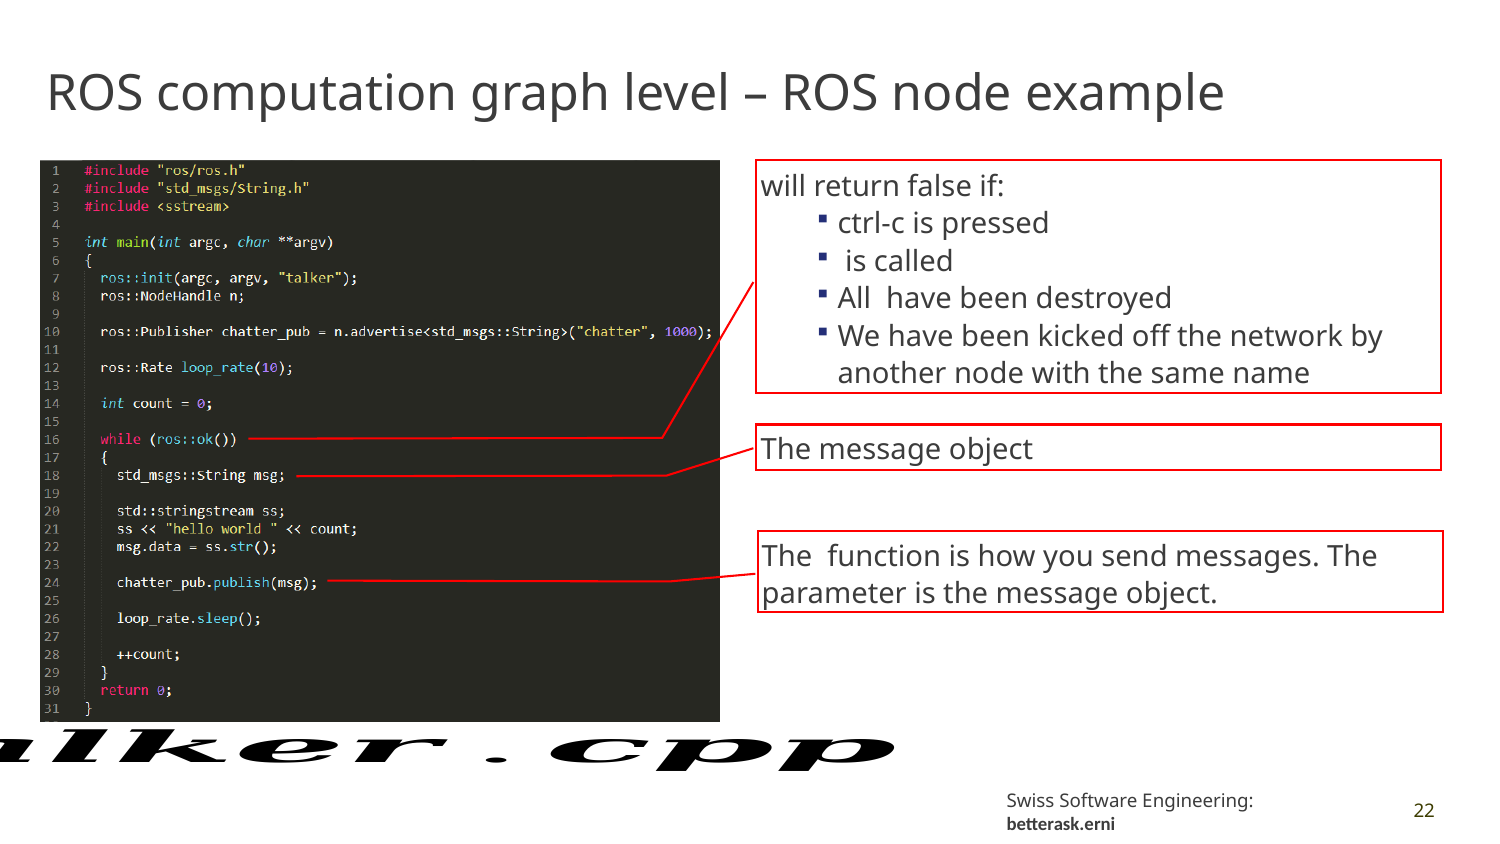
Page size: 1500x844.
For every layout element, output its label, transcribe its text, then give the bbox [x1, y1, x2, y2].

title ROS computation graph level – ROS node example [40, 69, 1443, 119]
text_box [720, 447, 754, 460]
text_box Swiss Software Engineering: betterask.erni [1000, 793, 1345, 830]
text_box [720, 159, 1442, 394]
slide_number 22 [1308, 792, 1441, 831]
picture [40, 160, 720, 722]
text_box [757, 530, 1444, 613]
text_box The message object [756, 424, 1443, 467]
text_box [755, 423, 1442, 471]
text_box [720, 572, 756, 578]
